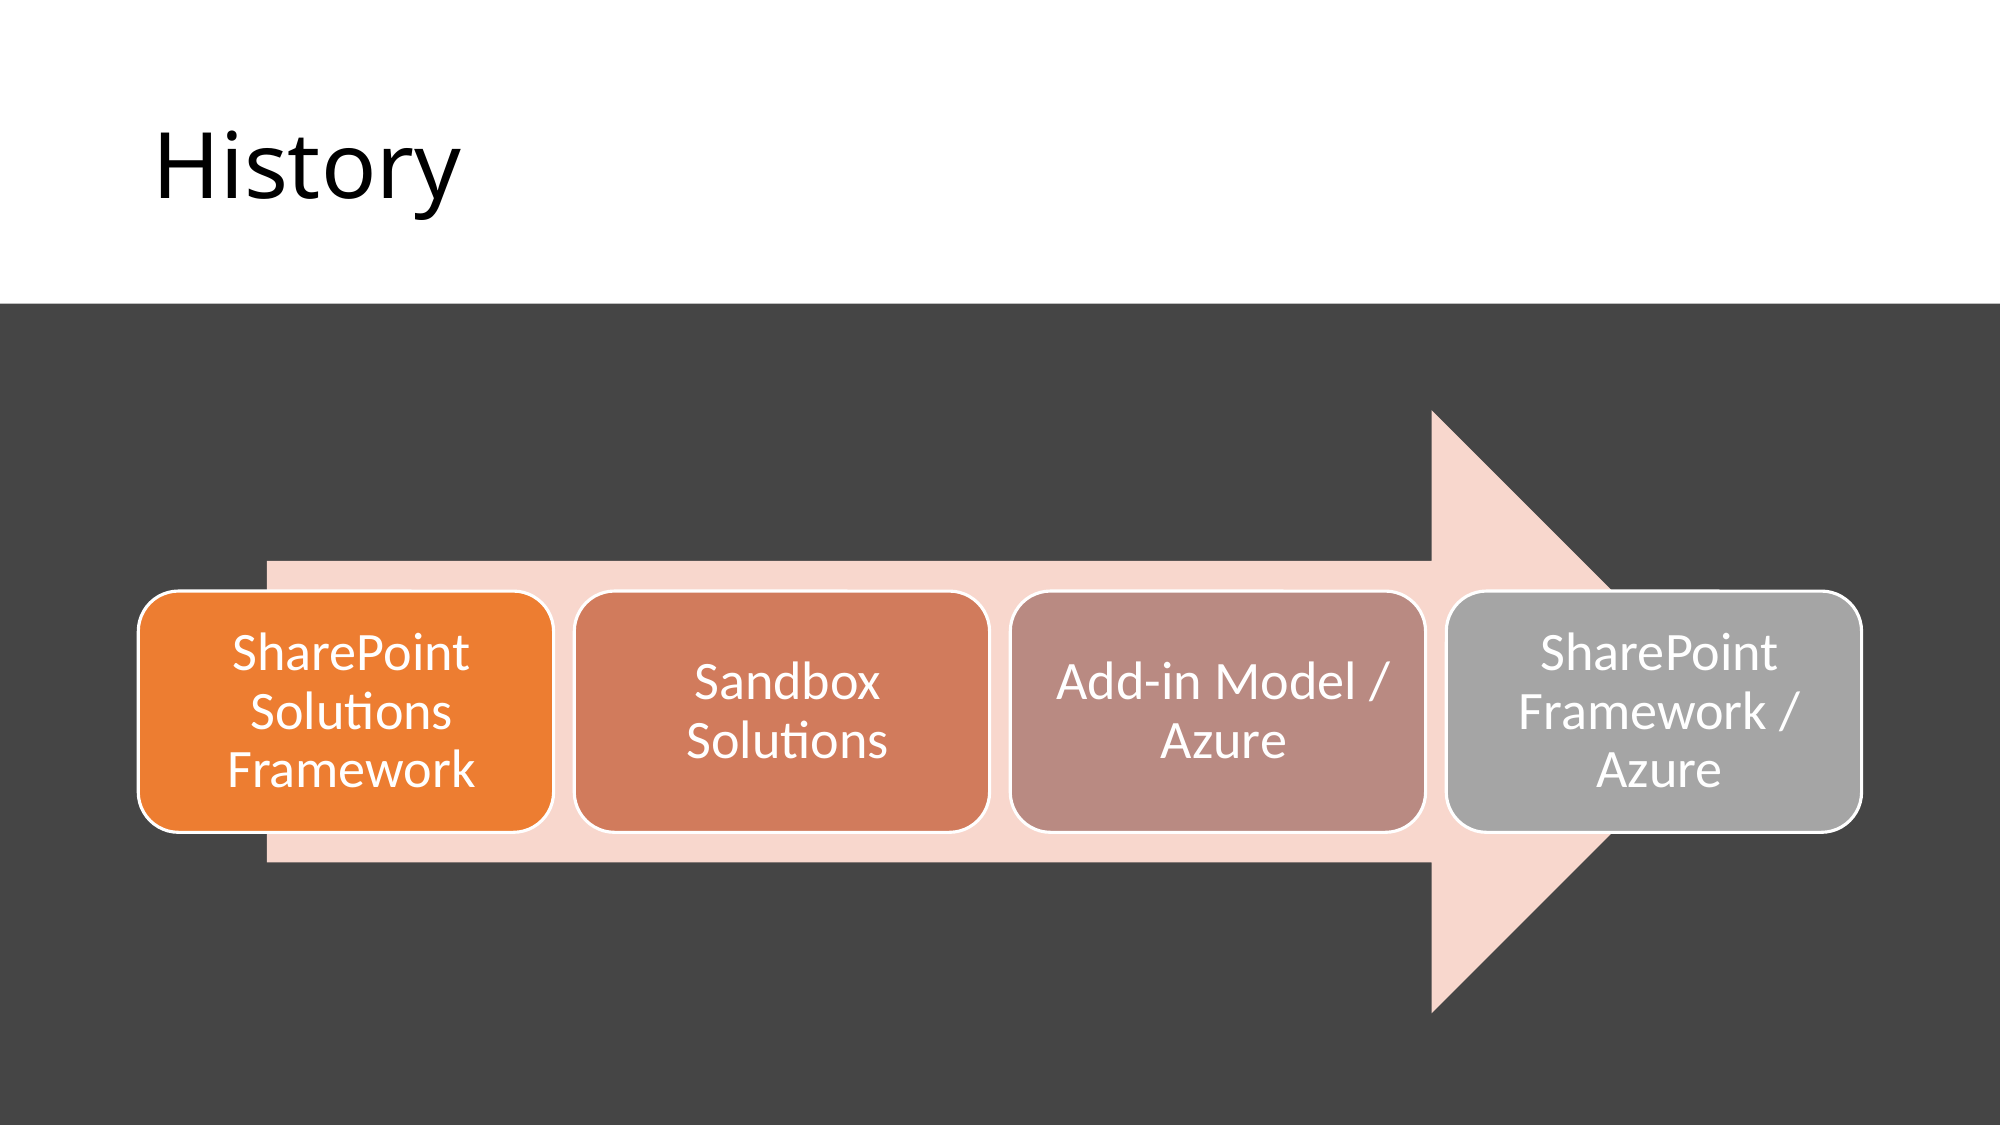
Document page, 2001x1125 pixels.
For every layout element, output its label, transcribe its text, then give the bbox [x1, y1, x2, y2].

text_box [0, 0, 2000, 305]
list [137, 410, 1863, 1014]
title History [137, 59, 1863, 278]
